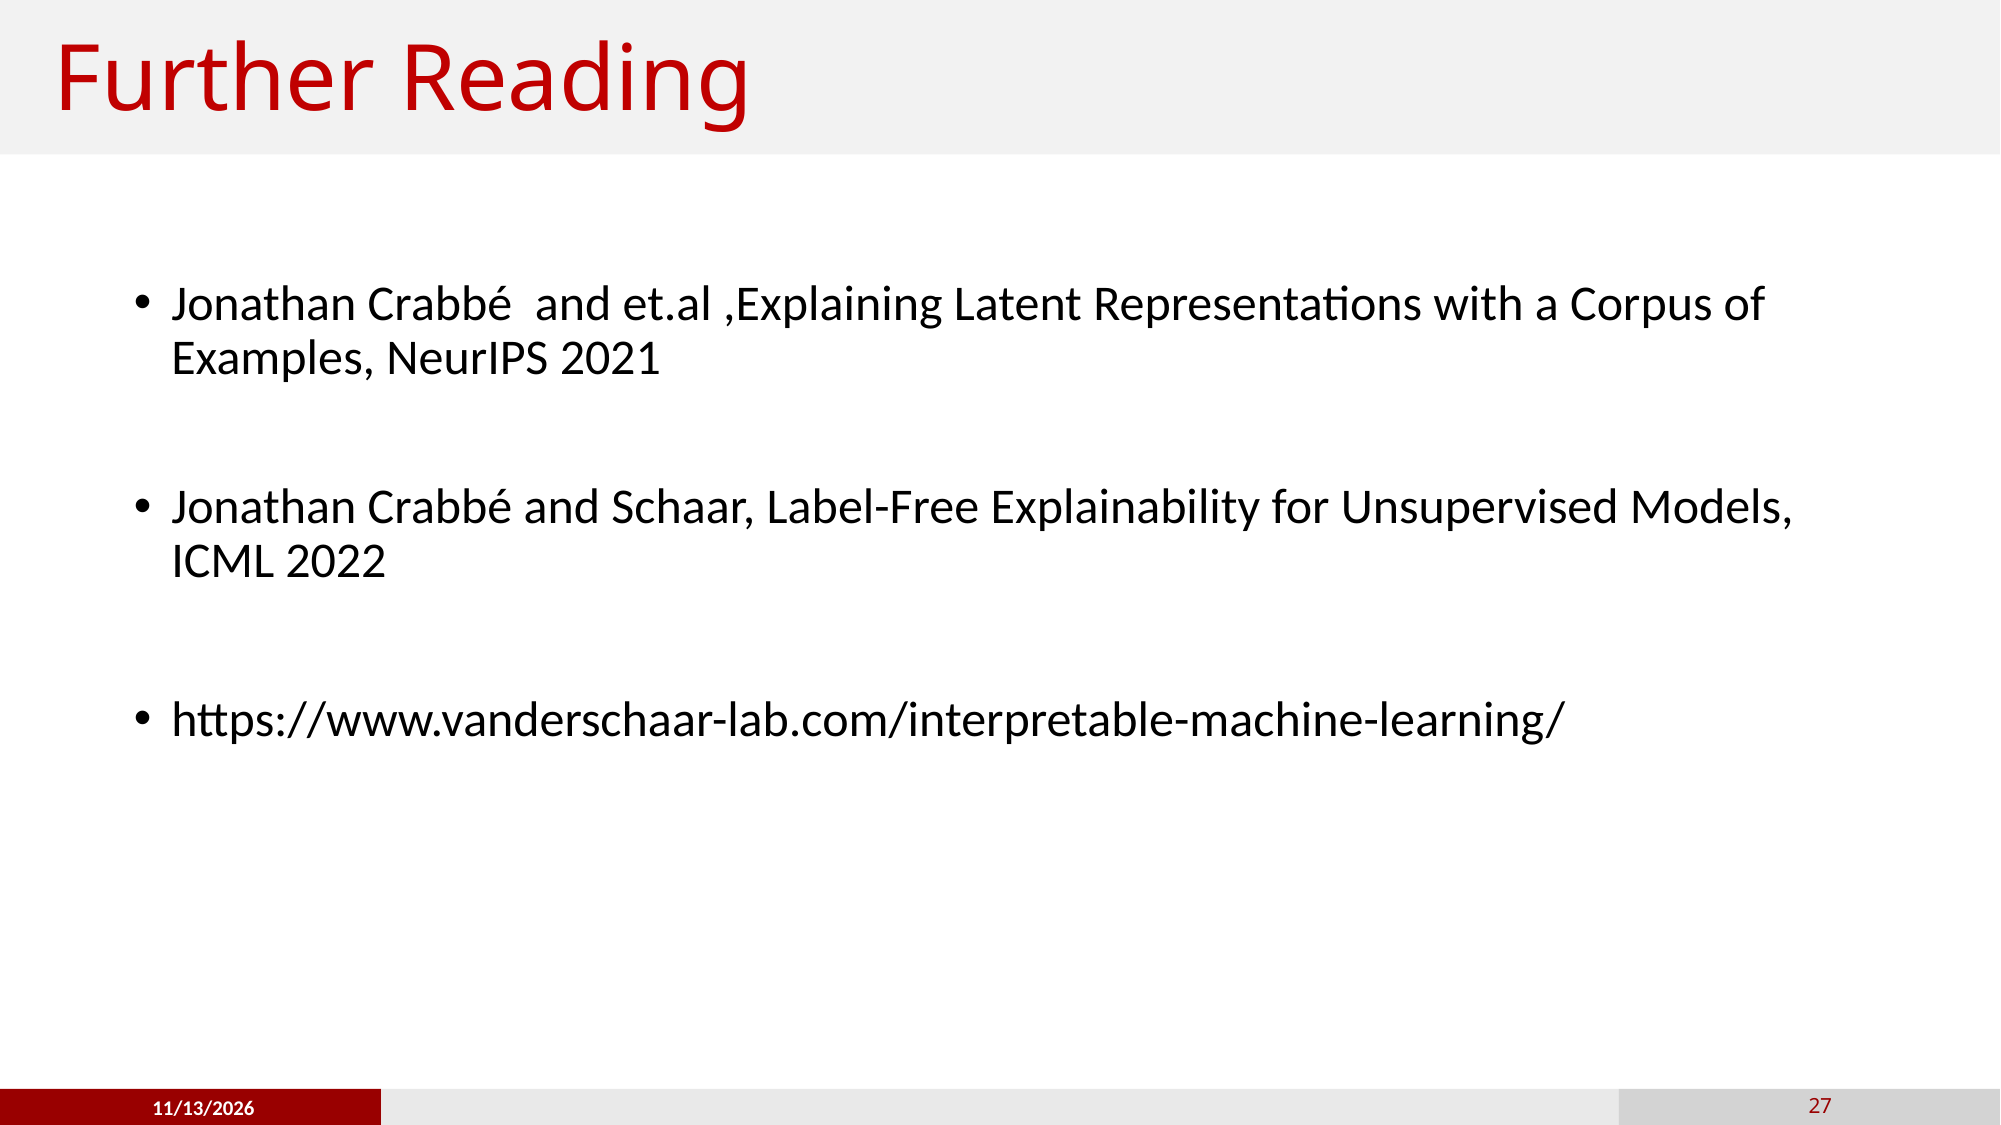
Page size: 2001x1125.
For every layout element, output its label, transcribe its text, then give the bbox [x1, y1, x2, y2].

text_box Further Reading [38, 0, 2000, 190]
list Jonathan Crabbé and et.al ,Explaining Latent Representations with a Corpus of Examples, NeurIPS 2021 Jonathan Crabbé and Schaar, Label-Free Explainability for Unsupervised Models, ICML 2022 https://www.vanderschaar-lab.com/interpretable-machine-learning/ [118, 269, 1844, 984]
